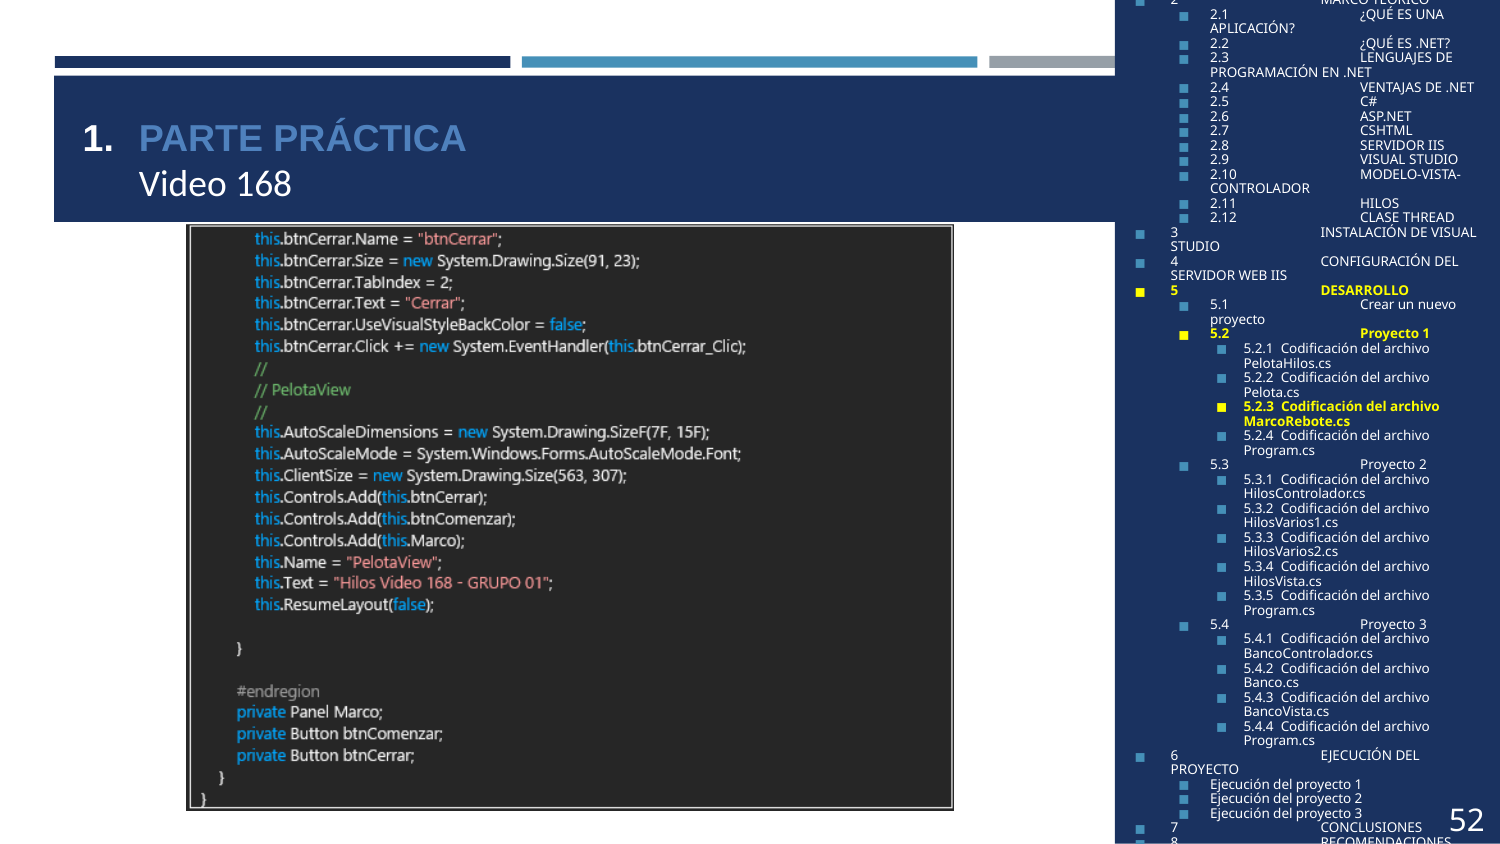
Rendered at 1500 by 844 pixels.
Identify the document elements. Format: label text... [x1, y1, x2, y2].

text_box [1114, 0, 1500, 75]
text_box 1 OBJETIVOS 2 MARCO TEÓRICO 2.1 ¿QUÉ ES UNA APLICACIÓN? 2.2 ¿QUÉ ES .NET? 2.3 LENGUAJES DE PROGRAMACIÓN EN .NET 2.4 VENTAJAS DE .NET 2.5 C# 2.6 ASP.NET 2.7 CSHTML 2.8 SERVIDOR IIS 2.9 VISUAL STUDIO 2.10 MODELO-VISTA-CONTROLADOR 2.11 HILOS 2.12 CLASE THREAD 3 INSTALACIÓN DE VISUAL STUDIO 4 CONFIGURACIÓN DEL SERVIDOR WEB IIS 5 DESARROLLO 5.1 Crear un nuevo proyecto 5.2 Proyecto 1 5.2.1 Codificación del archivo PelotaHilos.cs 5.2.2 Codificación del archivo Pelota.cs 5.2.3 Codificación del archivo MarcoRebote.cs 5.2.4 Codificación del archivo Program.cs 5.3 Proyecto 2 5.3.1 Codificación del archivo HilosControlador.cs 5.3.2 Codificación del archivo HilosVarios1.cs 5.3.3 Codificación del archivo HilosVarios2.cs 5.3.4 Codificación del archivo HilosVista.cs 5.3.5 Codificación del archivo Program.cs 5.4 Proyecto 3 5.4.1 Codificación del archivo BancoControlador.cs 5.4.2 Codificación del archivo Banco.cs 5.4.3 Codificación del archivo BancoVista.cs 5.4.4 Codificación del archivo Program.cs 6 EJECUCIÓN DEL PROYECTO Ejecución del proyecto 1 Ejecución del proyecto 2 Ejecución del proyecto 3 7 CONCLUSIONES 8 RECOMENDACIONES 9 BIBLIOGRAFÍA [1121, 30, 1500, 814]
picture [186, 222, 954, 811]
title PARTE PRÁCTICA Video 168 [71, 75, 1121, 210]
text_box 52 [1437, 814, 1500, 844]
text_box [1114, 210, 1437, 844]
text_box [94, 209, 1092, 252]
